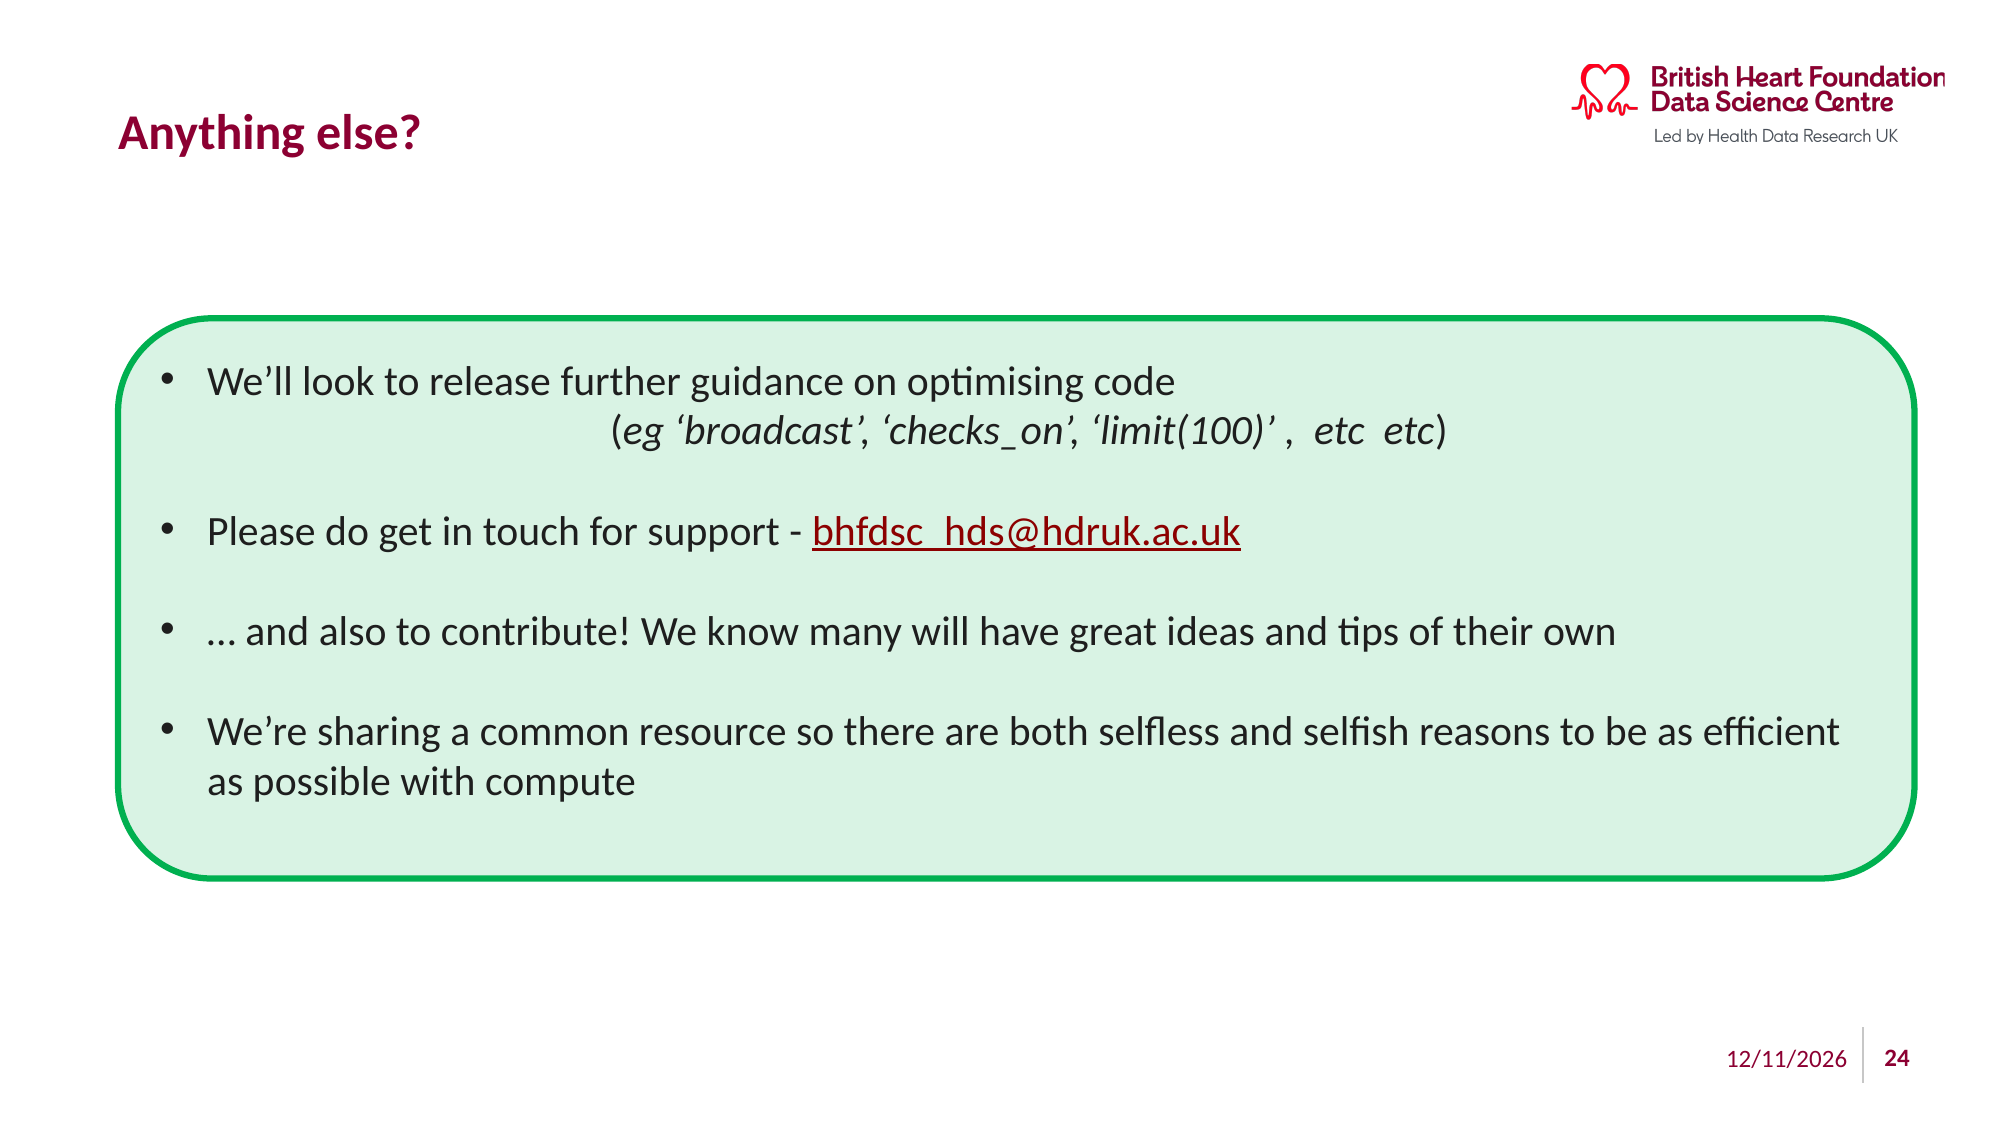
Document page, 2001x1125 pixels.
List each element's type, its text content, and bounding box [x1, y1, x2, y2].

title Anything else? [118, 59, 1359, 160]
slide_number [1668, 1040, 1840, 1075]
slide_number 24 [1840, 1037, 1925, 1075]
text_box We’ll look to release further guidance on optimising code (eg ‘broadcast’, ‘checks_on’, ‘limit(100)’ , etc etc) Please do get in touch for support - bhfdsc_hds@hdruk.ac.uk … and also to contribute! We know many will have great ideas and tips of their own We’re sharing a common resource so there are both selfless and selfish reasons to be as efficient as possible with compute [117, 317, 1916, 880]
